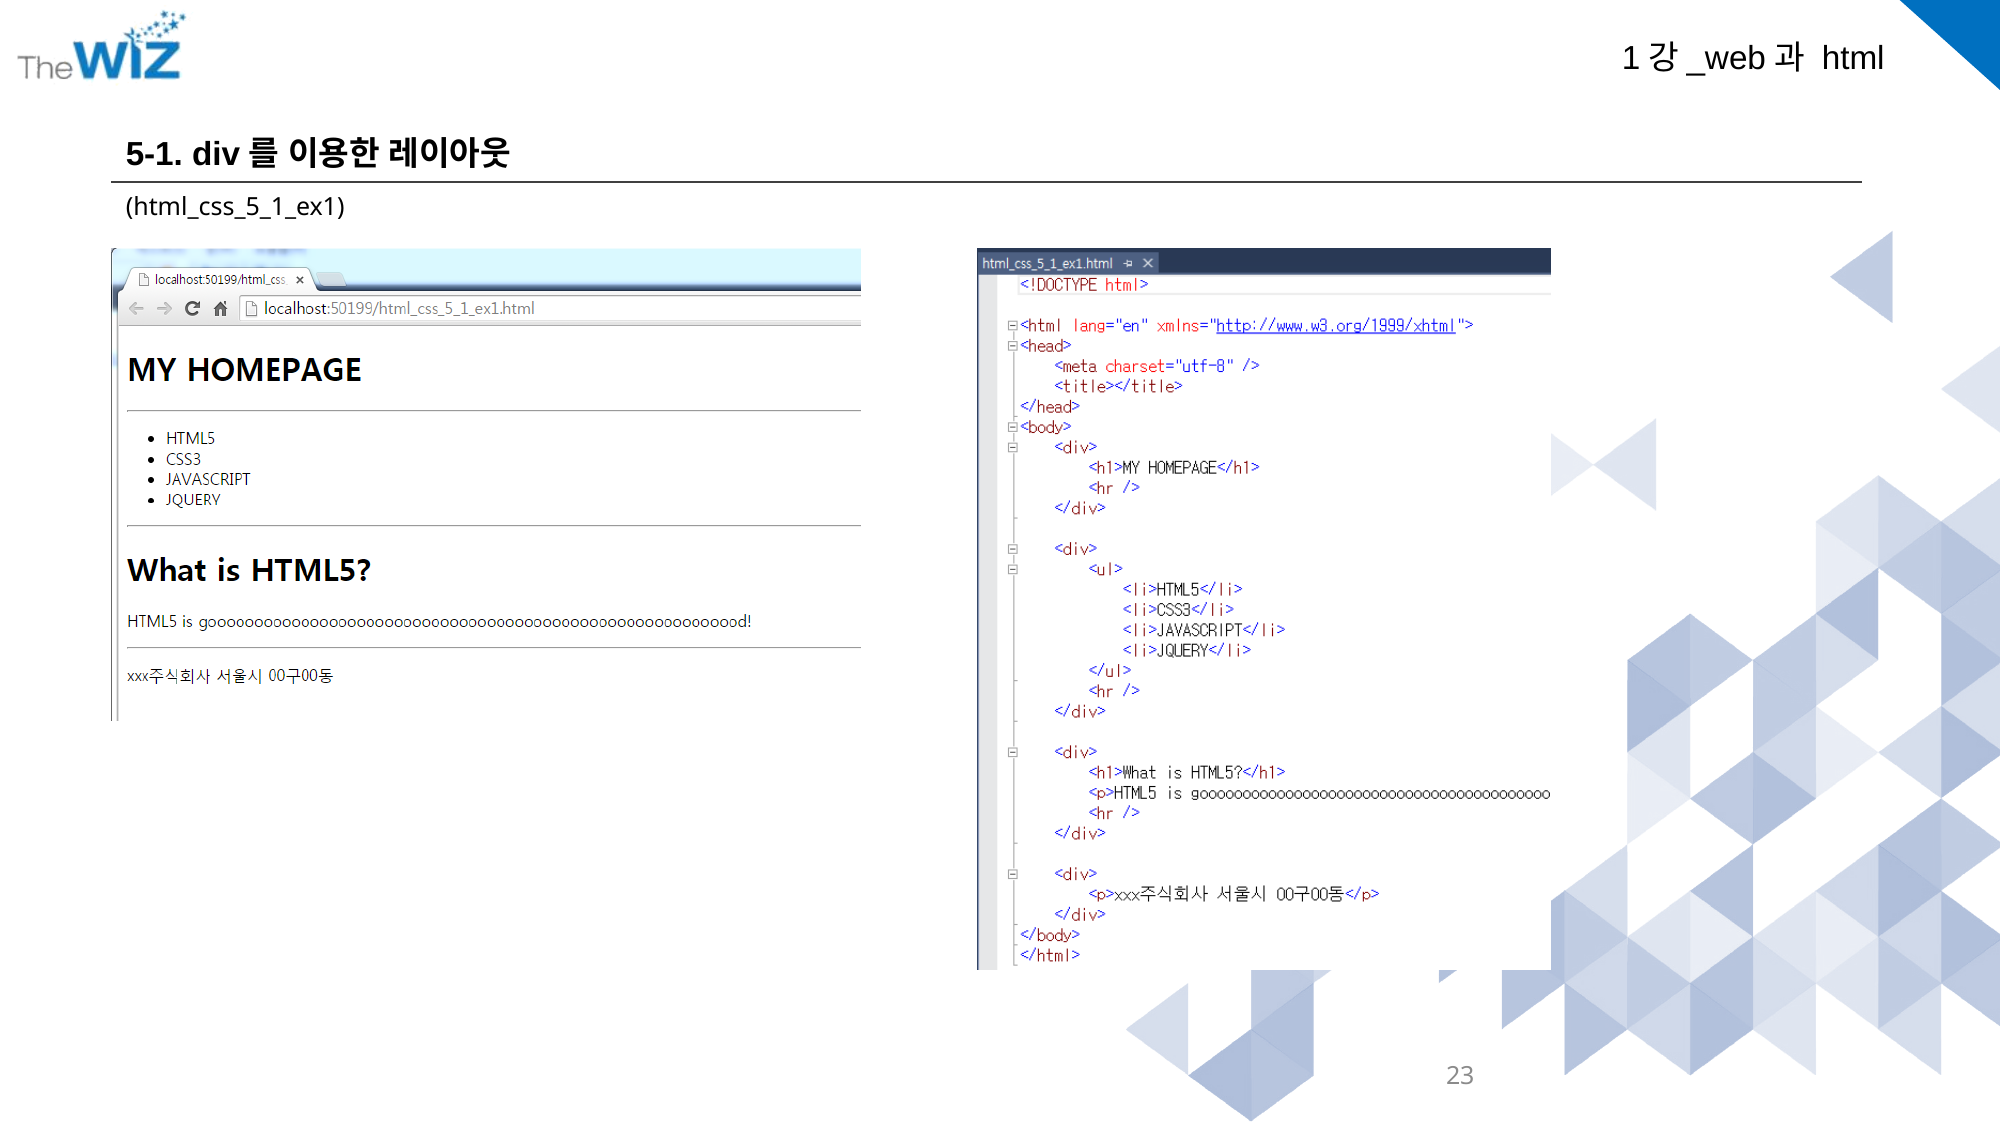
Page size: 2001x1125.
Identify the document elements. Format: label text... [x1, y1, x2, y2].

text_box 5-1. div를 이용한 레이아웃 [111, 124, 1863, 180]
text_box (html_css_5_1_ex1) [111, 183, 1863, 228]
picture [977, 248, 1551, 970]
picture [111, 248, 861, 721]
slide_number 23 [1039, 1046, 1490, 1107]
picture [0, 0, 215, 90]
